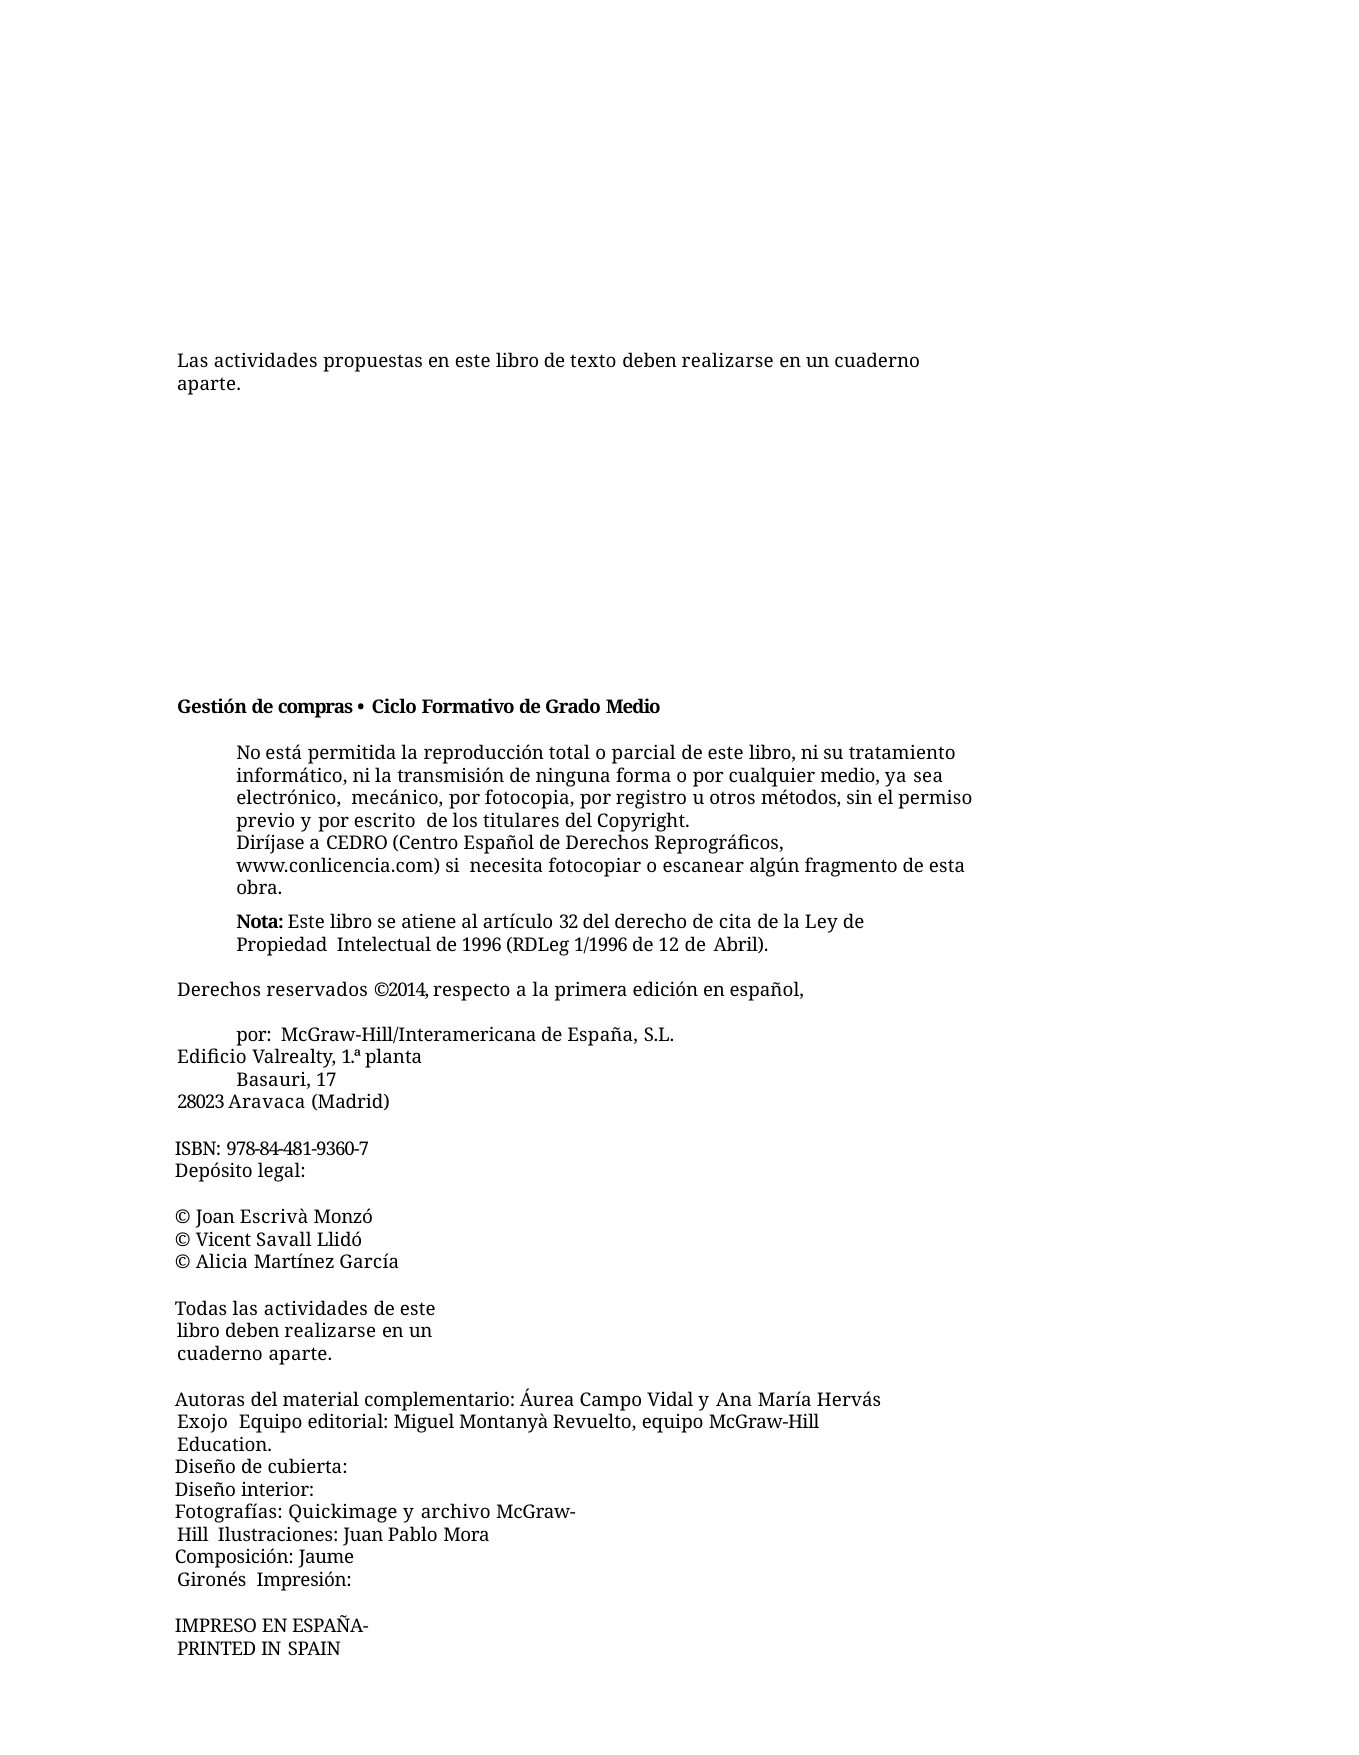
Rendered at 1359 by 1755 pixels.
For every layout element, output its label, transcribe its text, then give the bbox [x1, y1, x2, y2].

text_box Gestión de compras • Ciclo Formativo de Grado Medio No está permitida la reproducción total o parcial de este libro, ni su tratamiento informático, ni la transmisión de ninguna forma o por cualquier medio, ya sea electrónico, mecánico, por fotocopia, por registro u otros métodos, sin el permiso previo y por escrito de los titulares del Copyright. Diríjase a CEDRO (Centro Español de Derechos Reprográficos, www.conlicencia.com) si necesita fotocopiar o escanear algún fragmento de esta obra. Nota: Este libro se atiene al artículo 32 del derecho de cita de la Ley de Propiedad Intelectual de 1996 (RDLeg 1/1996 de 12 de Abril). Derechos reservados ©2014, respecto a la primera edición en español, por: McGraw-Hill/Interamericana de España, S.L. Edificio Valrealty, 1.ª planta Basauri, 17 28023 Aravaca (Madrid) ISBN: 978-84-481-9360-7 Depósito legal: © Joan Escrivà Monzó © Vicent Savall Llidó © Alicia Martínez García Todas las actividades de este libro deben realizarse en un cuaderno aparte. Autoras del material complementario: Áurea Campo Vidal y Ana María Hervás Exojo Equipo editorial: Miguel Montanyà Revuelto, equipo McGraw-Hill Education. Diseño de cubierta: Diseño interior: Fotografías: Quickimage y archivo McGraw-Hill Ilustraciones: Juan Pablo Mora Composición: Jaume Gironés Impresión: IMPRESO EN ESPAÑA-PRINTED IN SPAIN [175, 692, 1000, 1659]
text_box Las actividades propuestas en este libro de texto deben realizarse en un cuaderno aparte. [175, 347, 935, 395]
